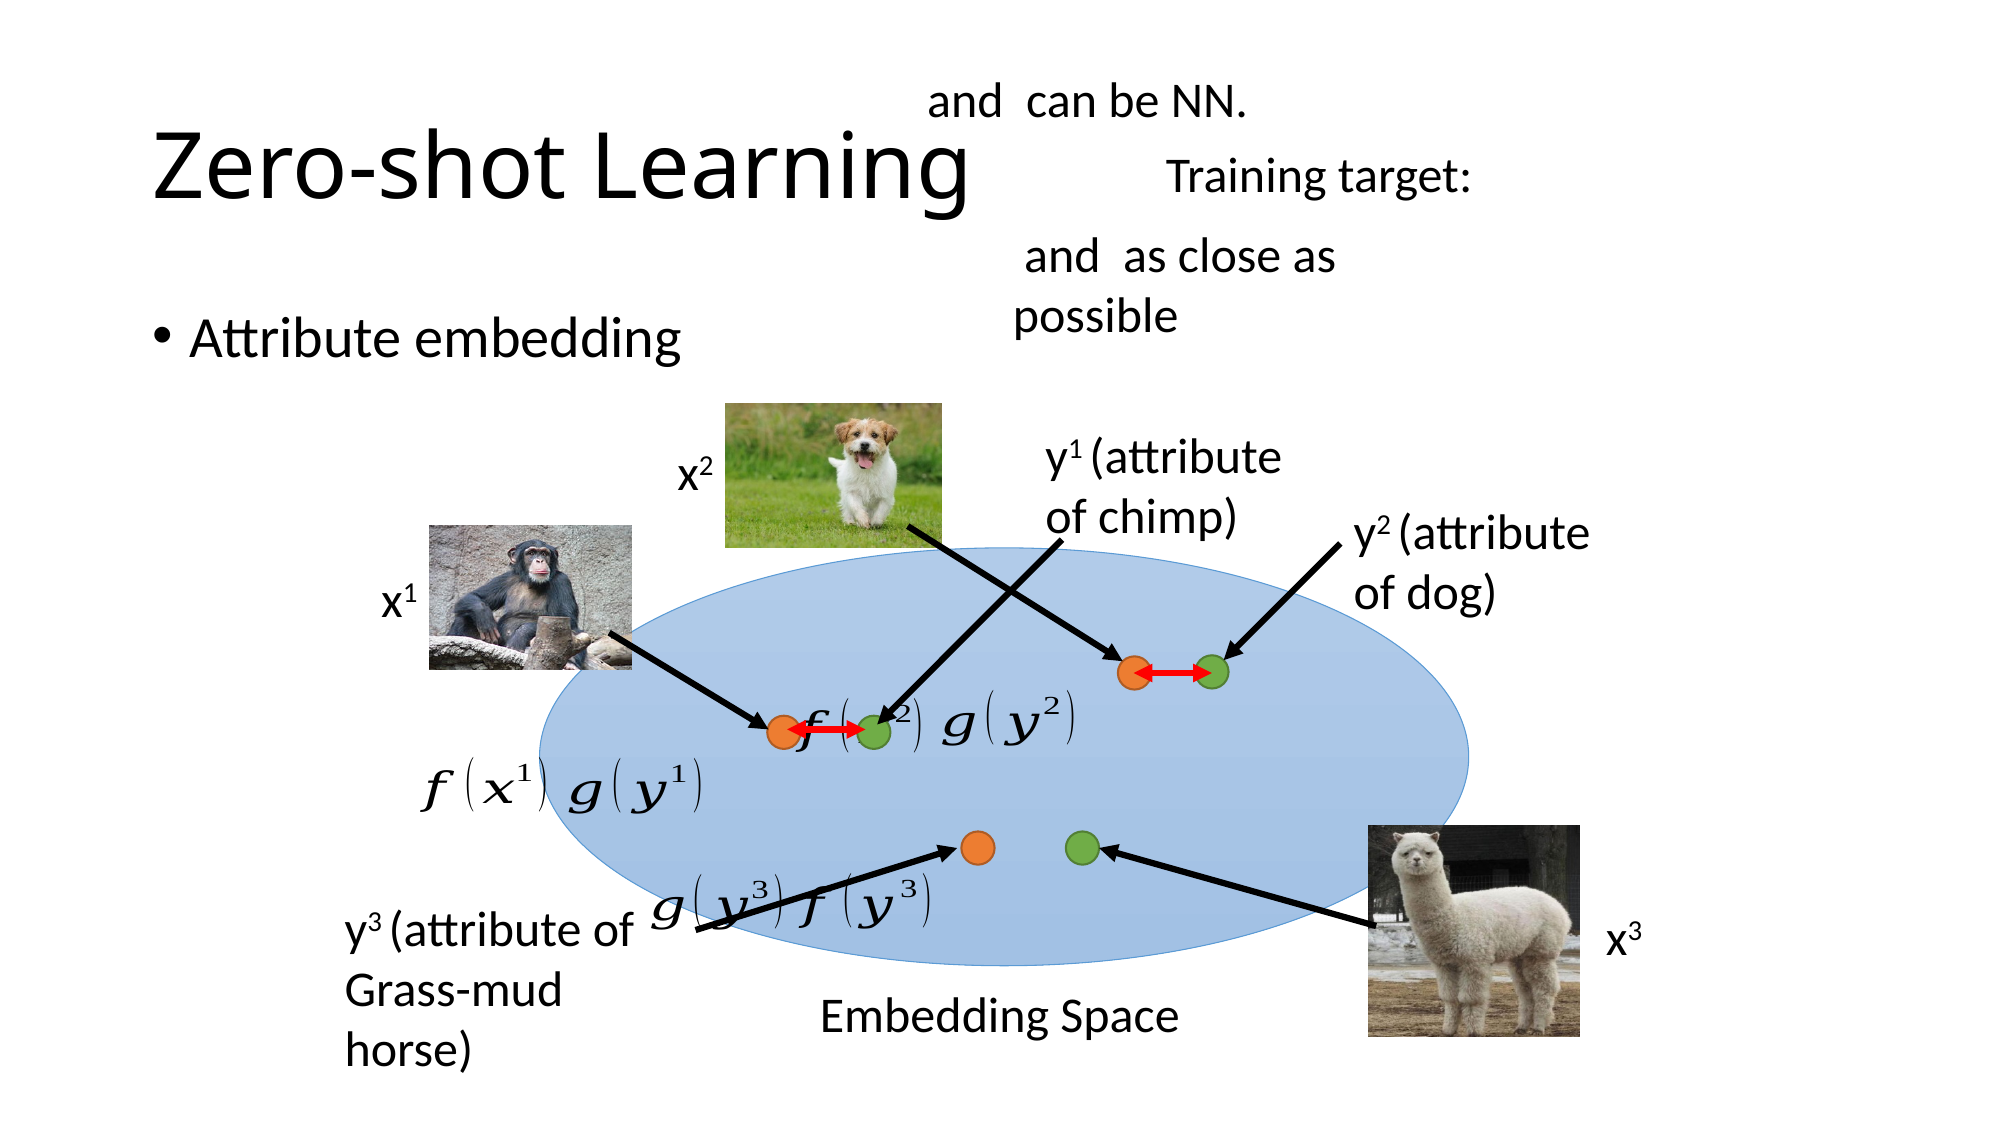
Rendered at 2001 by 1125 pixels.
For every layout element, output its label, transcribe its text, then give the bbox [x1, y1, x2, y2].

picture [429, 525, 632, 670]
text_box y2 (attribute of dog) [1338, 491, 1627, 627]
text_box [1123, 554, 1223, 670]
text_box x3 [1579, 897, 1669, 973]
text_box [1223, 543, 1341, 661]
text_box [632, 555, 877, 726]
text_box [1196, 654, 1230, 690]
text_box [538, 627, 1470, 967]
text_box [1116, 655, 1150, 691]
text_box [877, 539, 1062, 725]
text_box y1 (attribute of chimp) [1030, 415, 1319, 551]
text_box Embedding Space [719, 975, 1281, 1051]
text_box y3 (attribute of Grass-mud horse) [329, 888, 706, 1084]
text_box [907, 526, 1123, 662]
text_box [609, 632, 769, 730]
list Attribute embedding [137, 299, 1863, 1014]
picture [1367, 825, 1580, 1037]
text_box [695, 848, 958, 931]
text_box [1098, 847, 1377, 926]
title Zero-shot Learning [137, 59, 1863, 278]
text_box x2 [650, 433, 725, 508]
text_box [766, 714, 801, 750]
text_box [856, 714, 892, 750]
picture [725, 403, 942, 548]
text_box Training target: [1151, 134, 1688, 210]
text_box x1 [354, 559, 429, 635]
text_box [1064, 830, 1100, 866]
text_box [960, 830, 996, 866]
